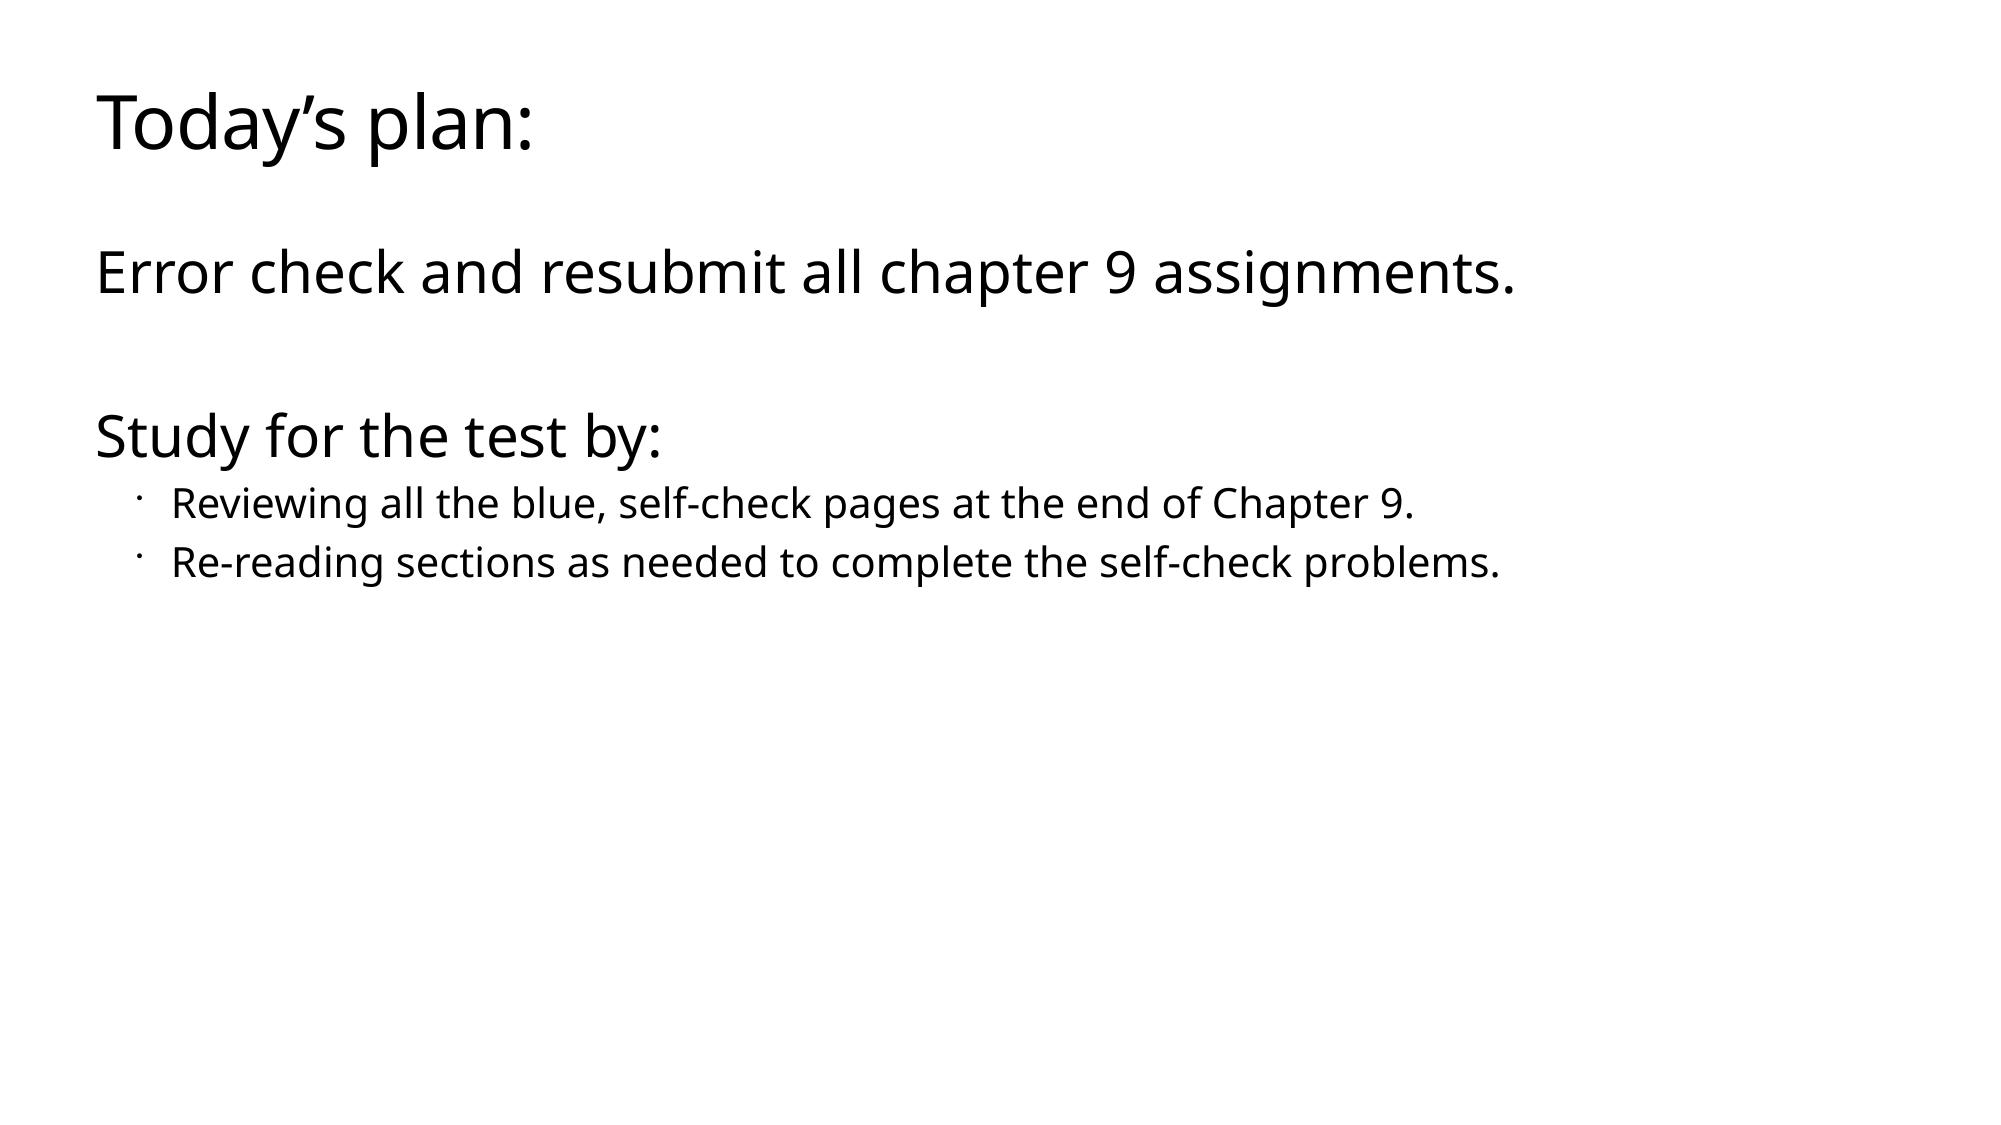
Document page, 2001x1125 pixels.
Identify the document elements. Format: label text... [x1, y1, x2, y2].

title Today’s plan: [96, 75, 1904, 166]
list Error check and resubmit all chapter 9 assignments. Study for the test by: Reviewing all the blue, self-check pages at the end of Chapter 9. Re-reading sections as needed to complete the self-check problems. [95, 235, 1904, 658]
